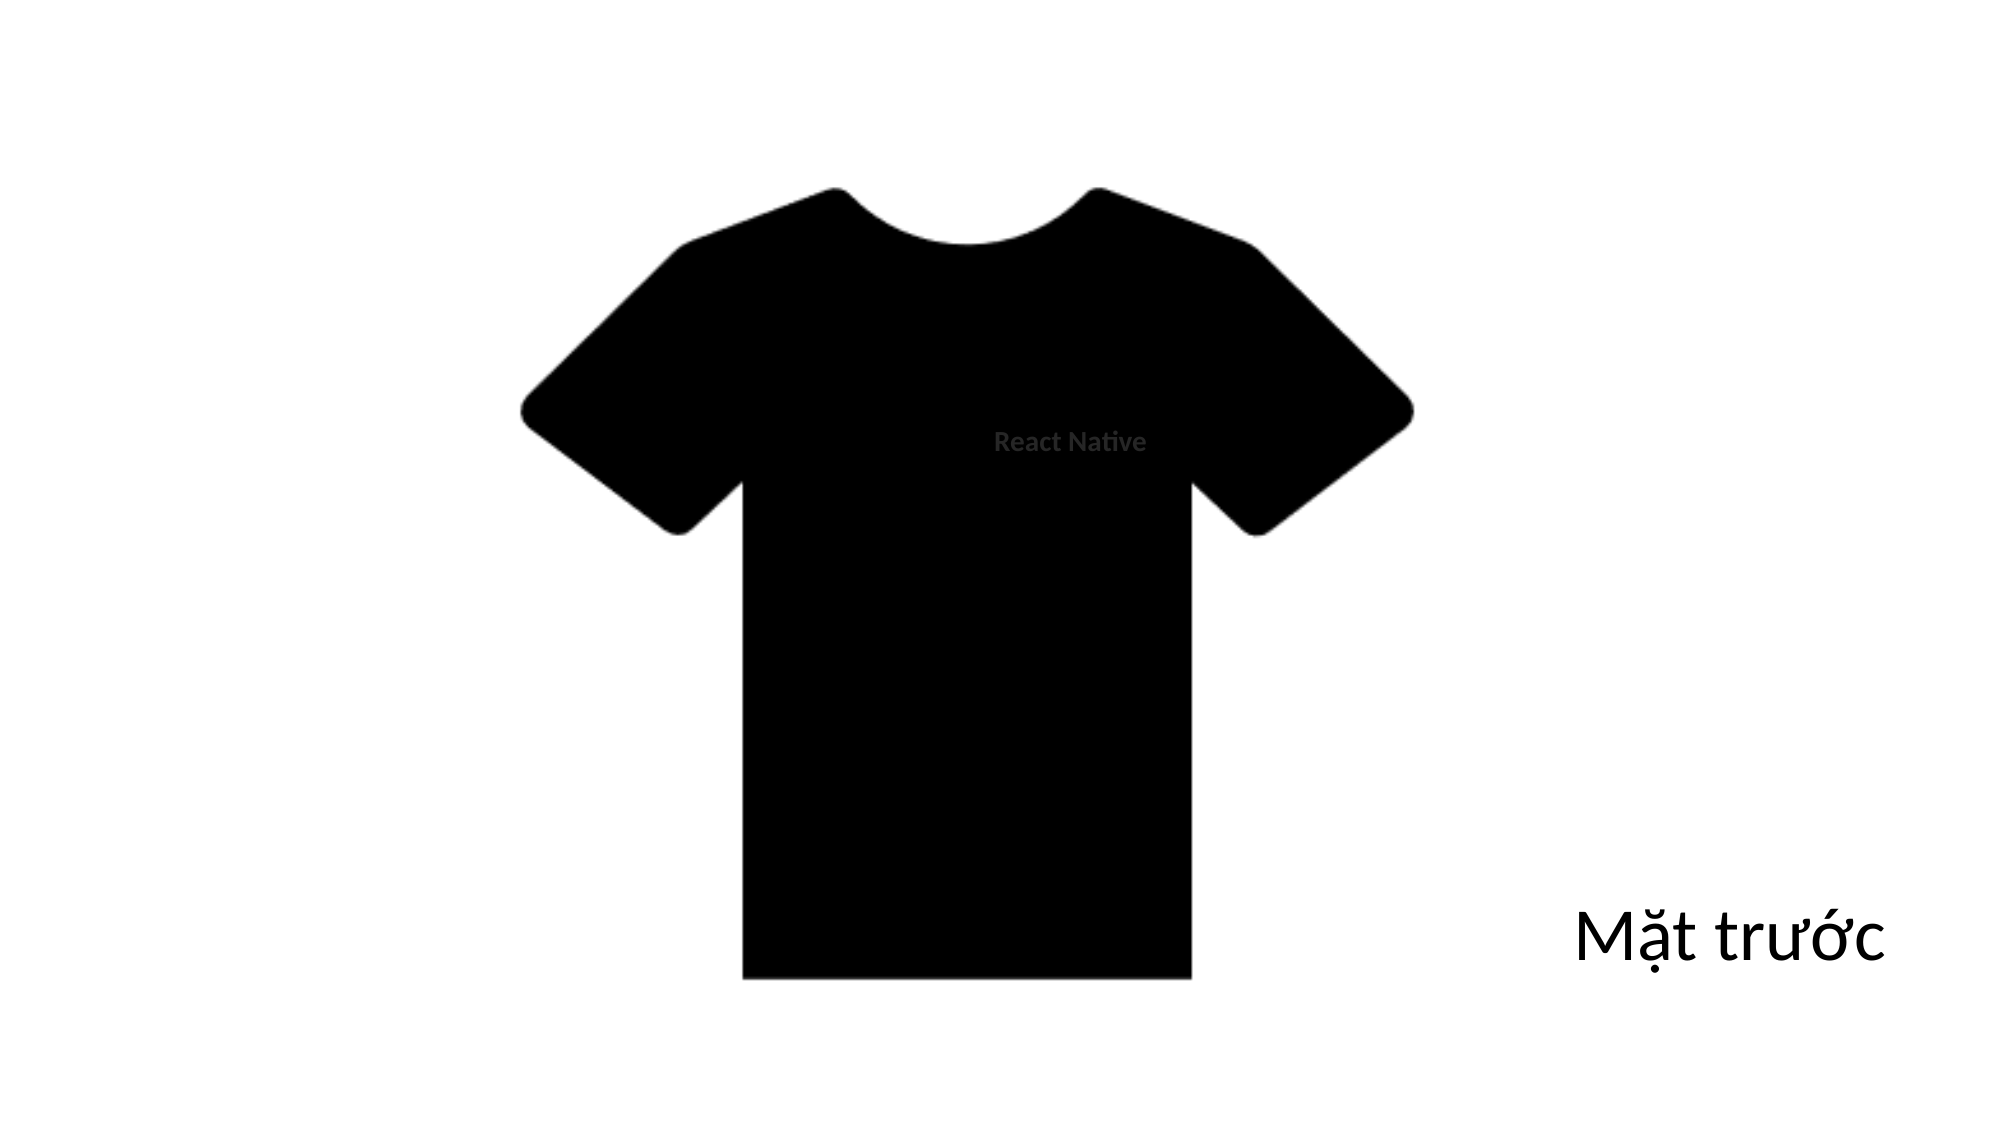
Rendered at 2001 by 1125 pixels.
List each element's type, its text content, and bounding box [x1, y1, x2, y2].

text_box Mặt trước [1541, 877, 1902, 983]
picture [478, 94, 1458, 1075]
